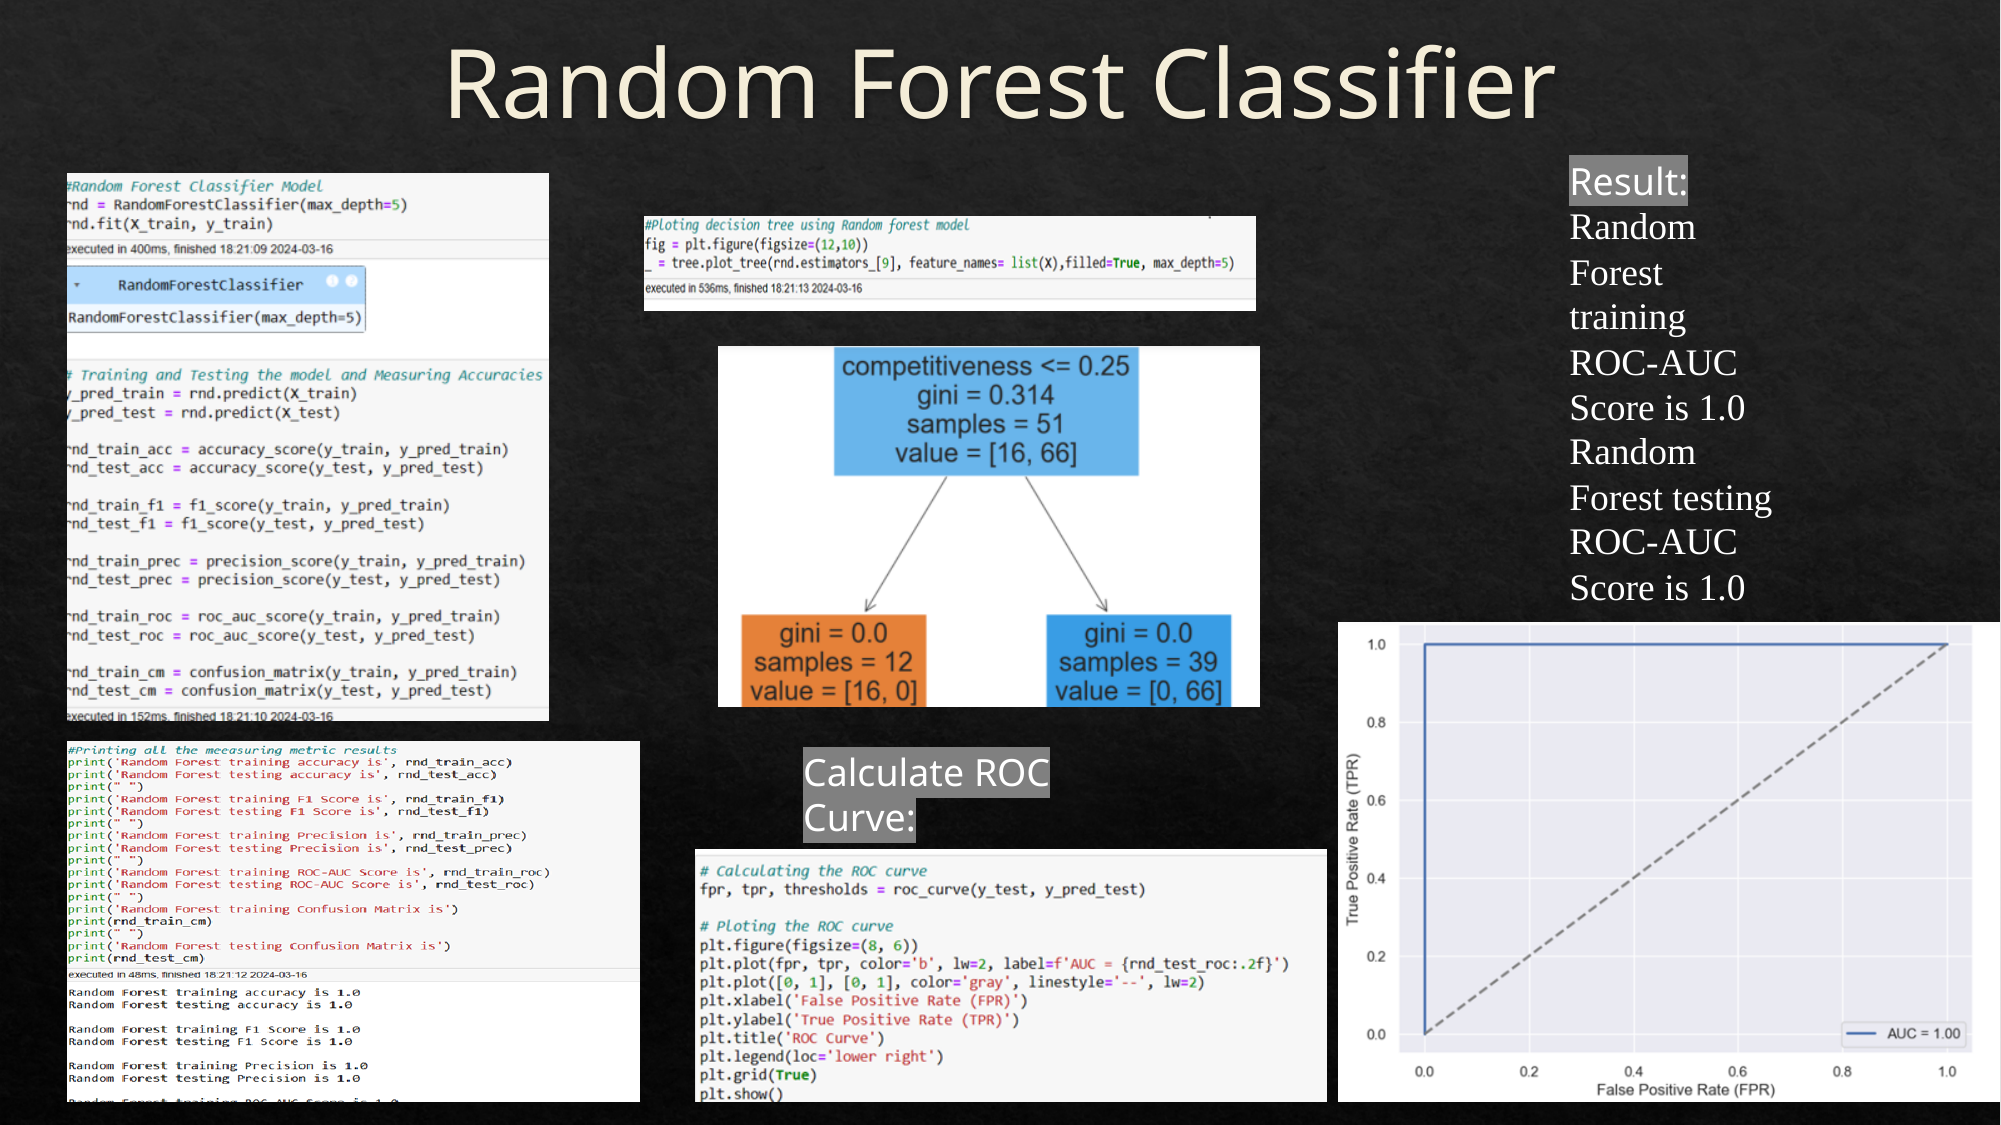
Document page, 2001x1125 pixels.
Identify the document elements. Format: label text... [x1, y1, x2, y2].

text_box Calculate ROC Curve: [788, 741, 1099, 845]
picture [644, 216, 1256, 311]
text_box Result: Random Forest training ROC-AUC Score is 1.0 Random Forest testing ROC-AUC Score is 1.0 [1554, 150, 1795, 618]
picture [1338, 622, 2000, 1102]
picture [67, 173, 549, 722]
title Random Forest Classifier [150, 23, 1850, 153]
picture [694, 848, 1327, 1102]
picture [67, 741, 641, 1102]
picture [718, 345, 1260, 707]
